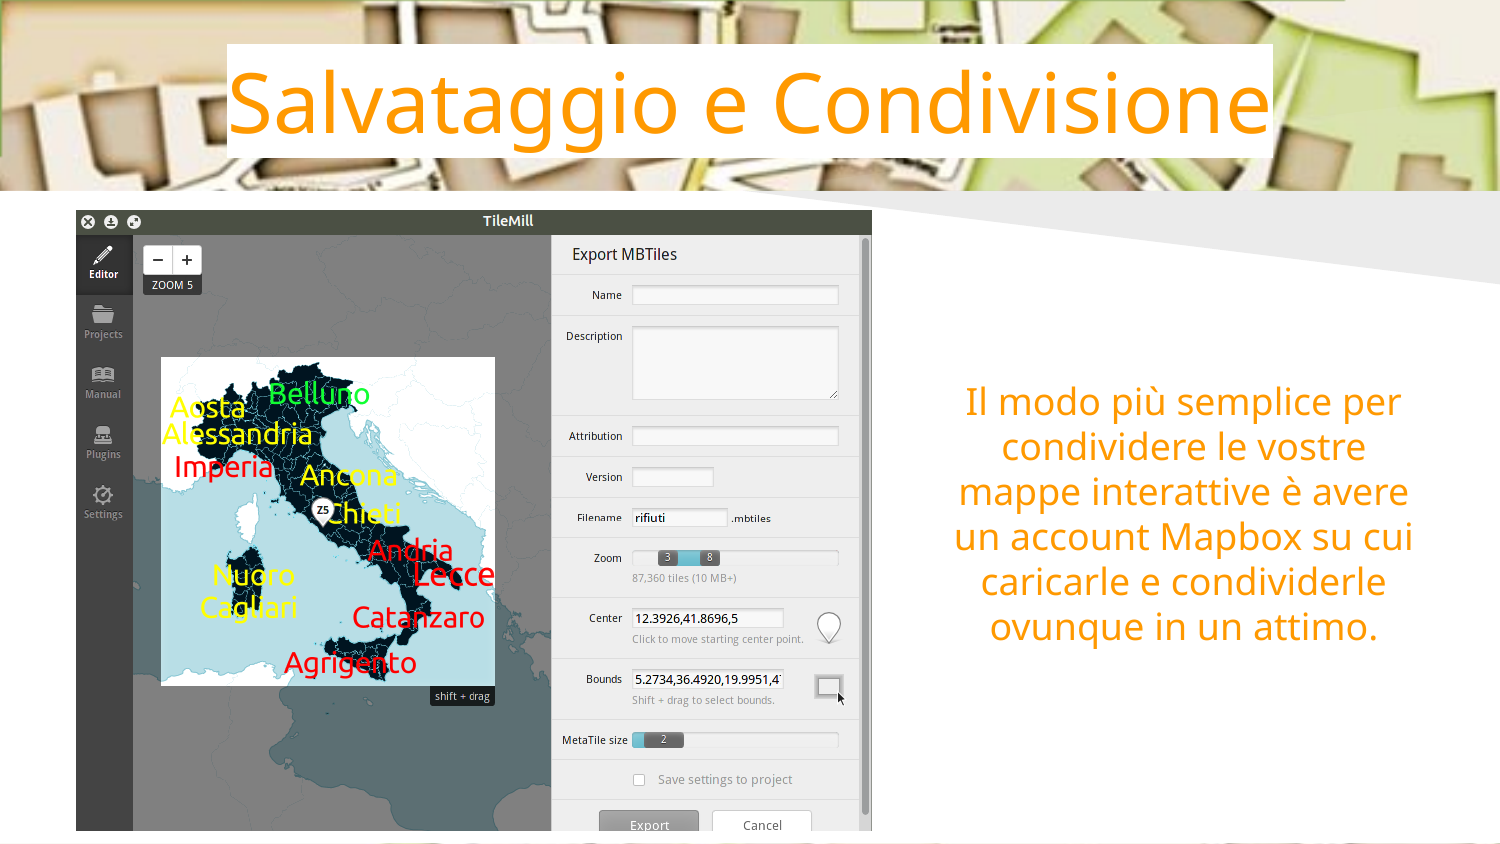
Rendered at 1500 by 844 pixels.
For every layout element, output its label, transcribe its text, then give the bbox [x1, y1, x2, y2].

picture [0, 0, 1500, 190]
text_box Salvataggio e Condivisione [51, 34, 1450, 171]
picture [76, 210, 872, 832]
text_box Il modo più semplice per condividere le vostre mappe interattive è avere un account Mapbox su cui caricarle e condividerle ovunque in un attimo. [926, 210, 1443, 817]
